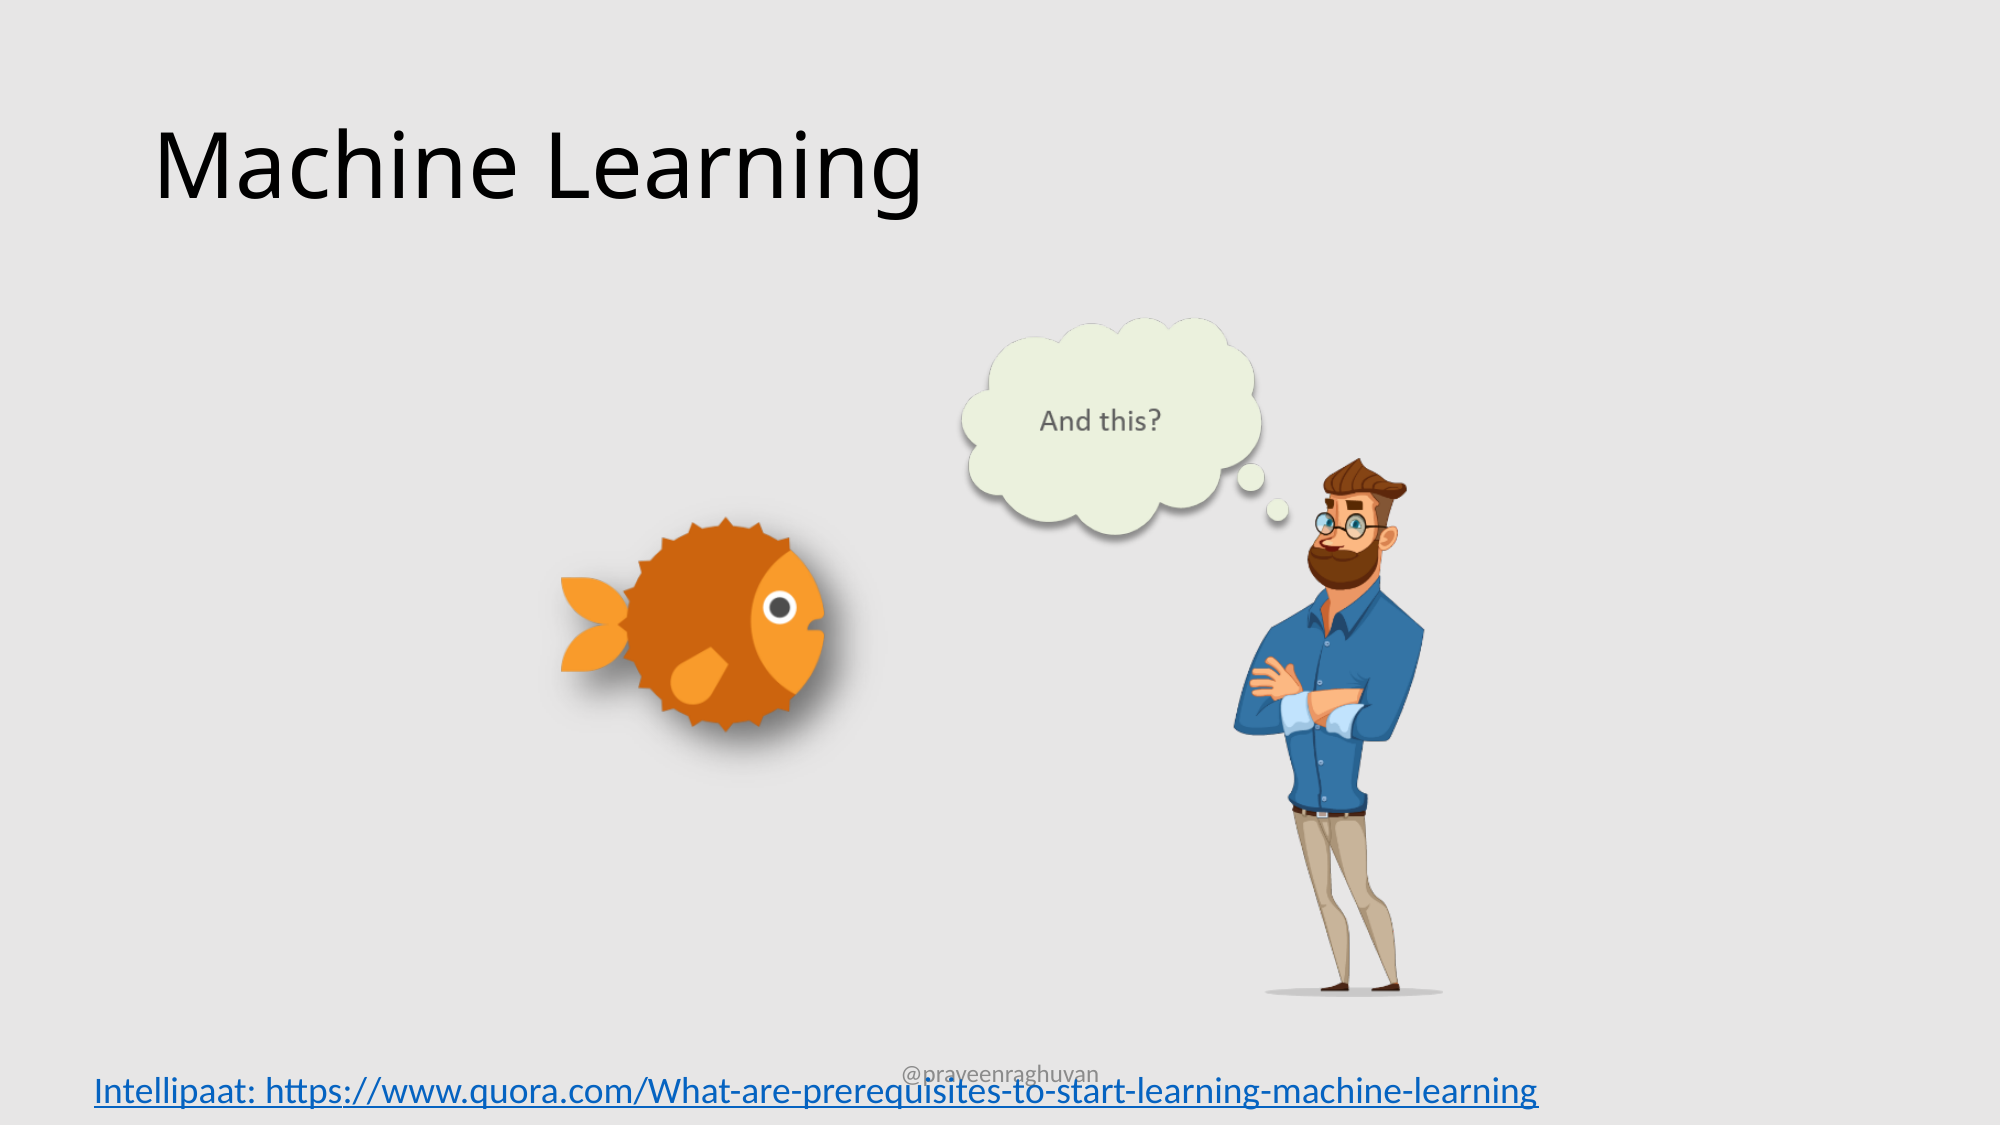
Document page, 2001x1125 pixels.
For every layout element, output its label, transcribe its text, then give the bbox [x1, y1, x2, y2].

footer @praveenraghuvan [662, 1042, 1338, 1103]
picture [526, 315, 1443, 997]
title Machine Learning [137, 59, 1863, 278]
text_box Intellipaat: https://www.quora.com/What-are-prerequisites-to-start-learning-machine-learning [78, 1058, 1657, 1118]
